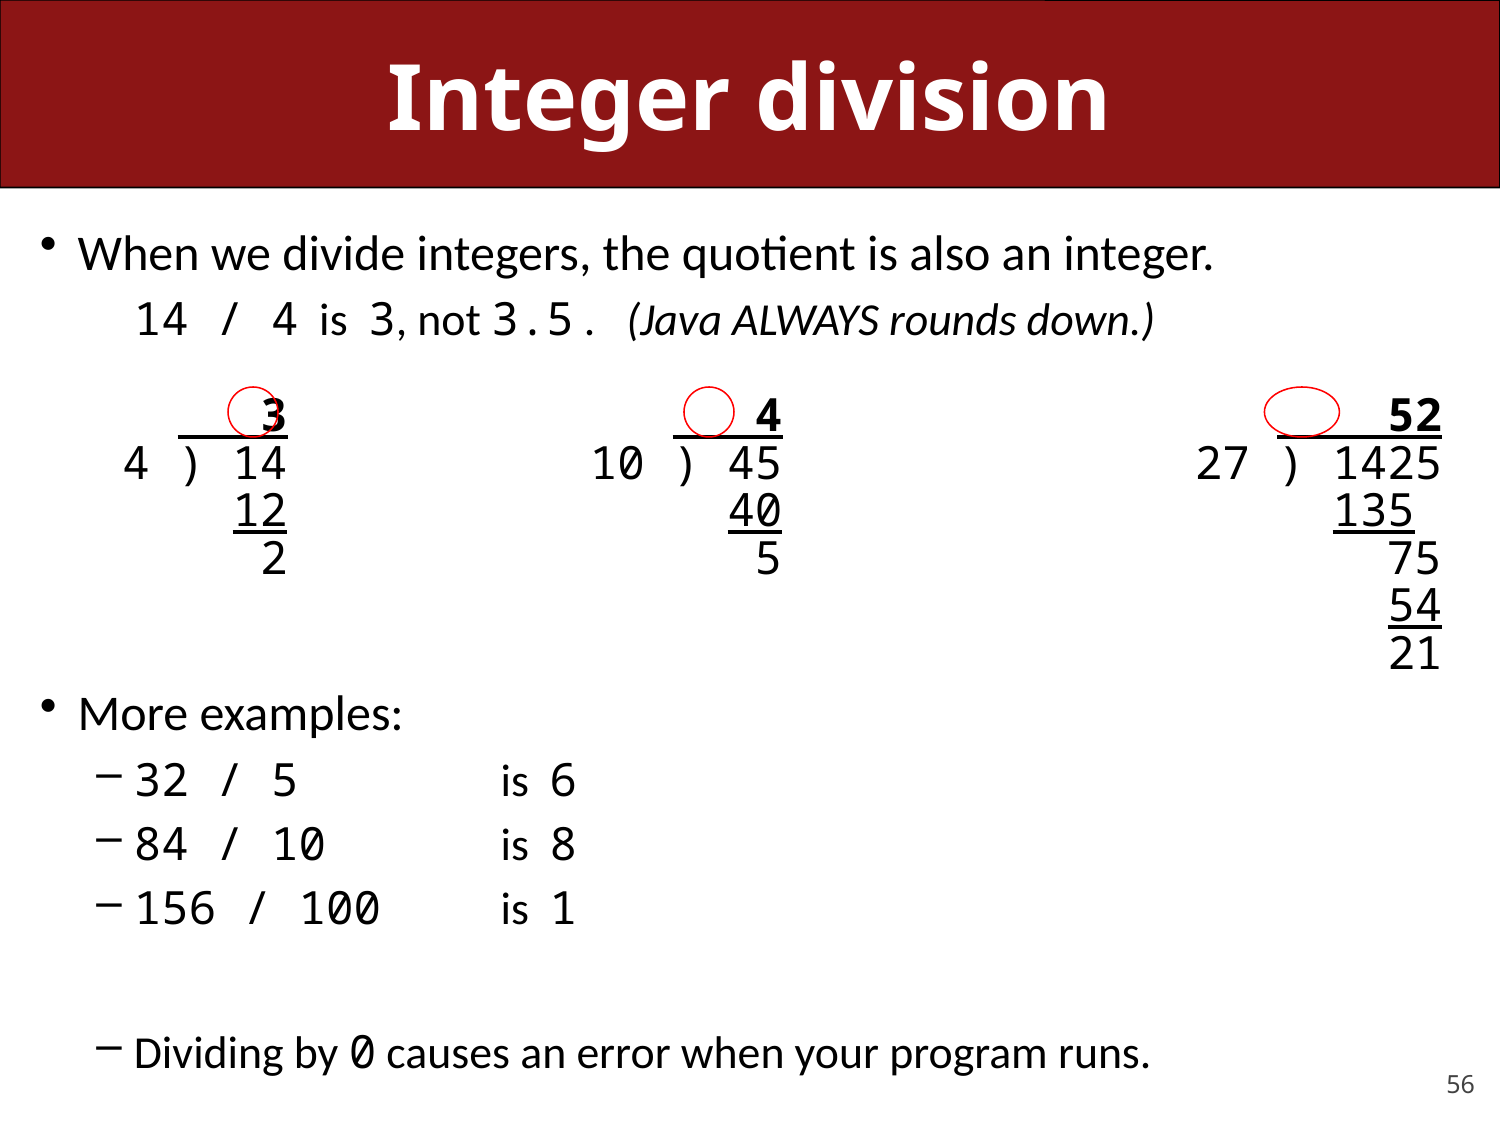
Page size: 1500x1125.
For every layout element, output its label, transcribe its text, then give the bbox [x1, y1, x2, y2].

title Integer division [75, 0, 1425, 188]
text_box [1264, 386, 1340, 437]
text_box [683, 386, 734, 437]
text_box [228, 386, 279, 437]
list When we divide integers, the quotient is also an integer. 14 / 4 is 3, not 3.5 . (Java ALWAYS rounds down.) 3 4 52 4 ) 14 10 ) 45 27 ) 1425 12 40 135 2 5 75 54 21 More examples: 32 / 5 is 6 84 / 10 is 8 156 / 100 is 1 Dividing by 0 causes an error when your program runs. [24, 212, 1475, 1063]
